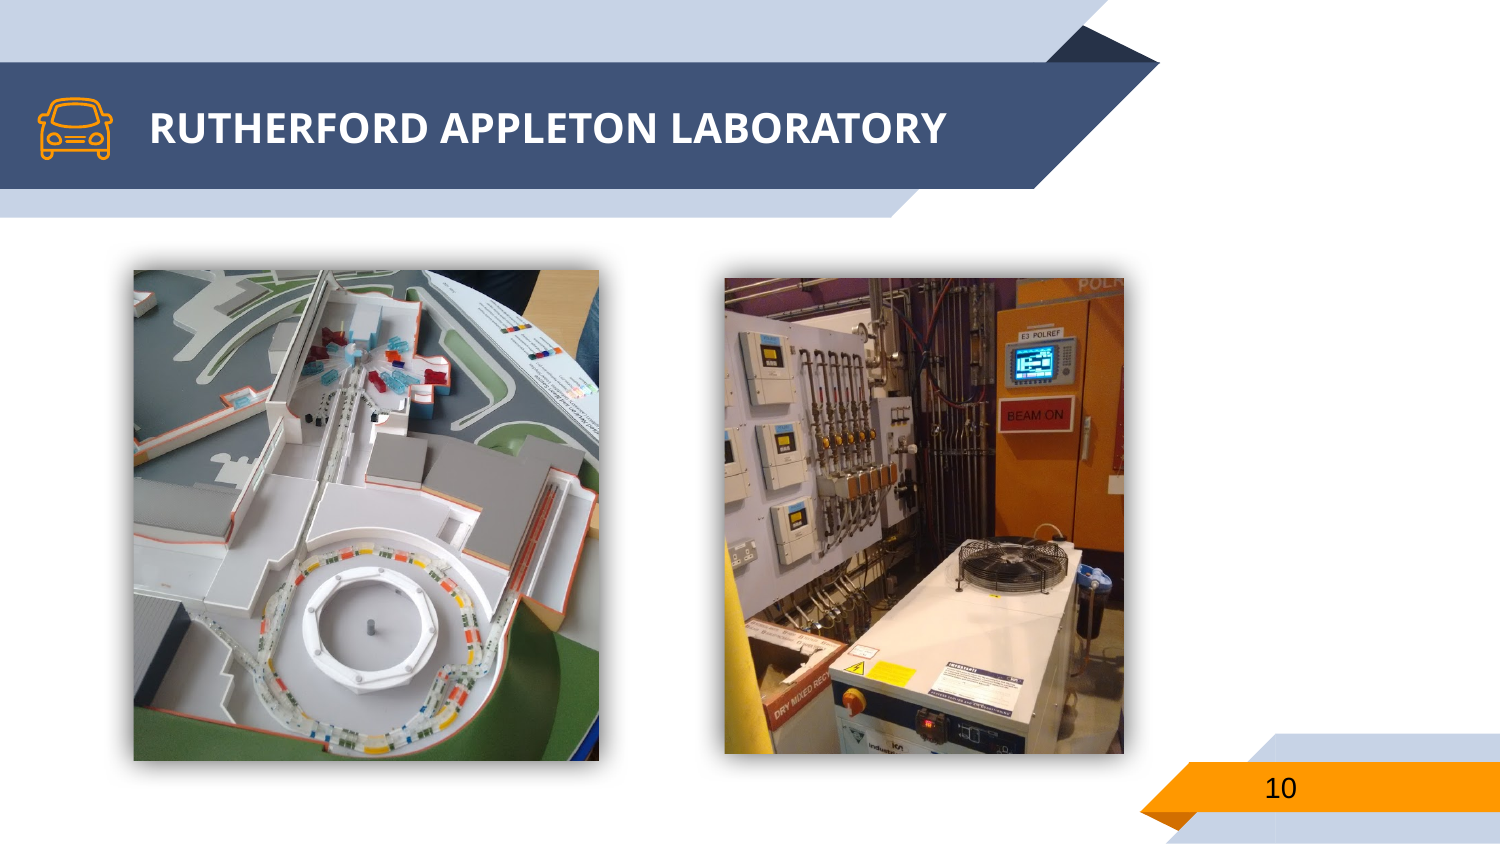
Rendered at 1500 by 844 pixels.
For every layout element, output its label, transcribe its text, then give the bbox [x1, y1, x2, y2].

slide_number 10 [1249, 760, 1494, 813]
picture [133, 270, 599, 761]
picture [724, 277, 1125, 754]
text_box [38, 98, 112, 159]
title RUTHERFORD APPLETON LABORATORY [133, 64, 997, 190]
